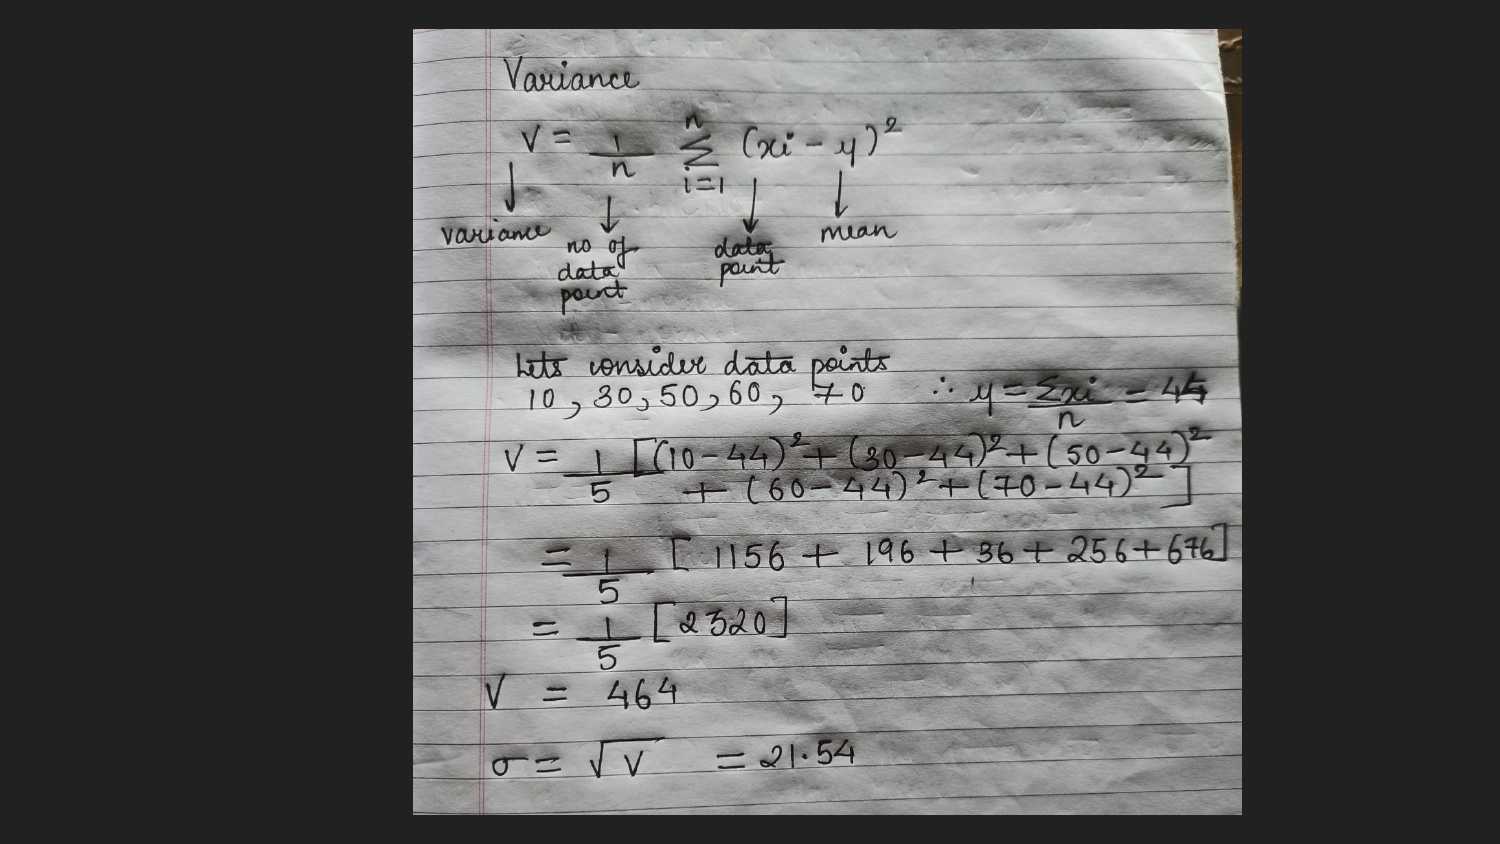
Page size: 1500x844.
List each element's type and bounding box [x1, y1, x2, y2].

picture [413, 29, 1242, 815]
